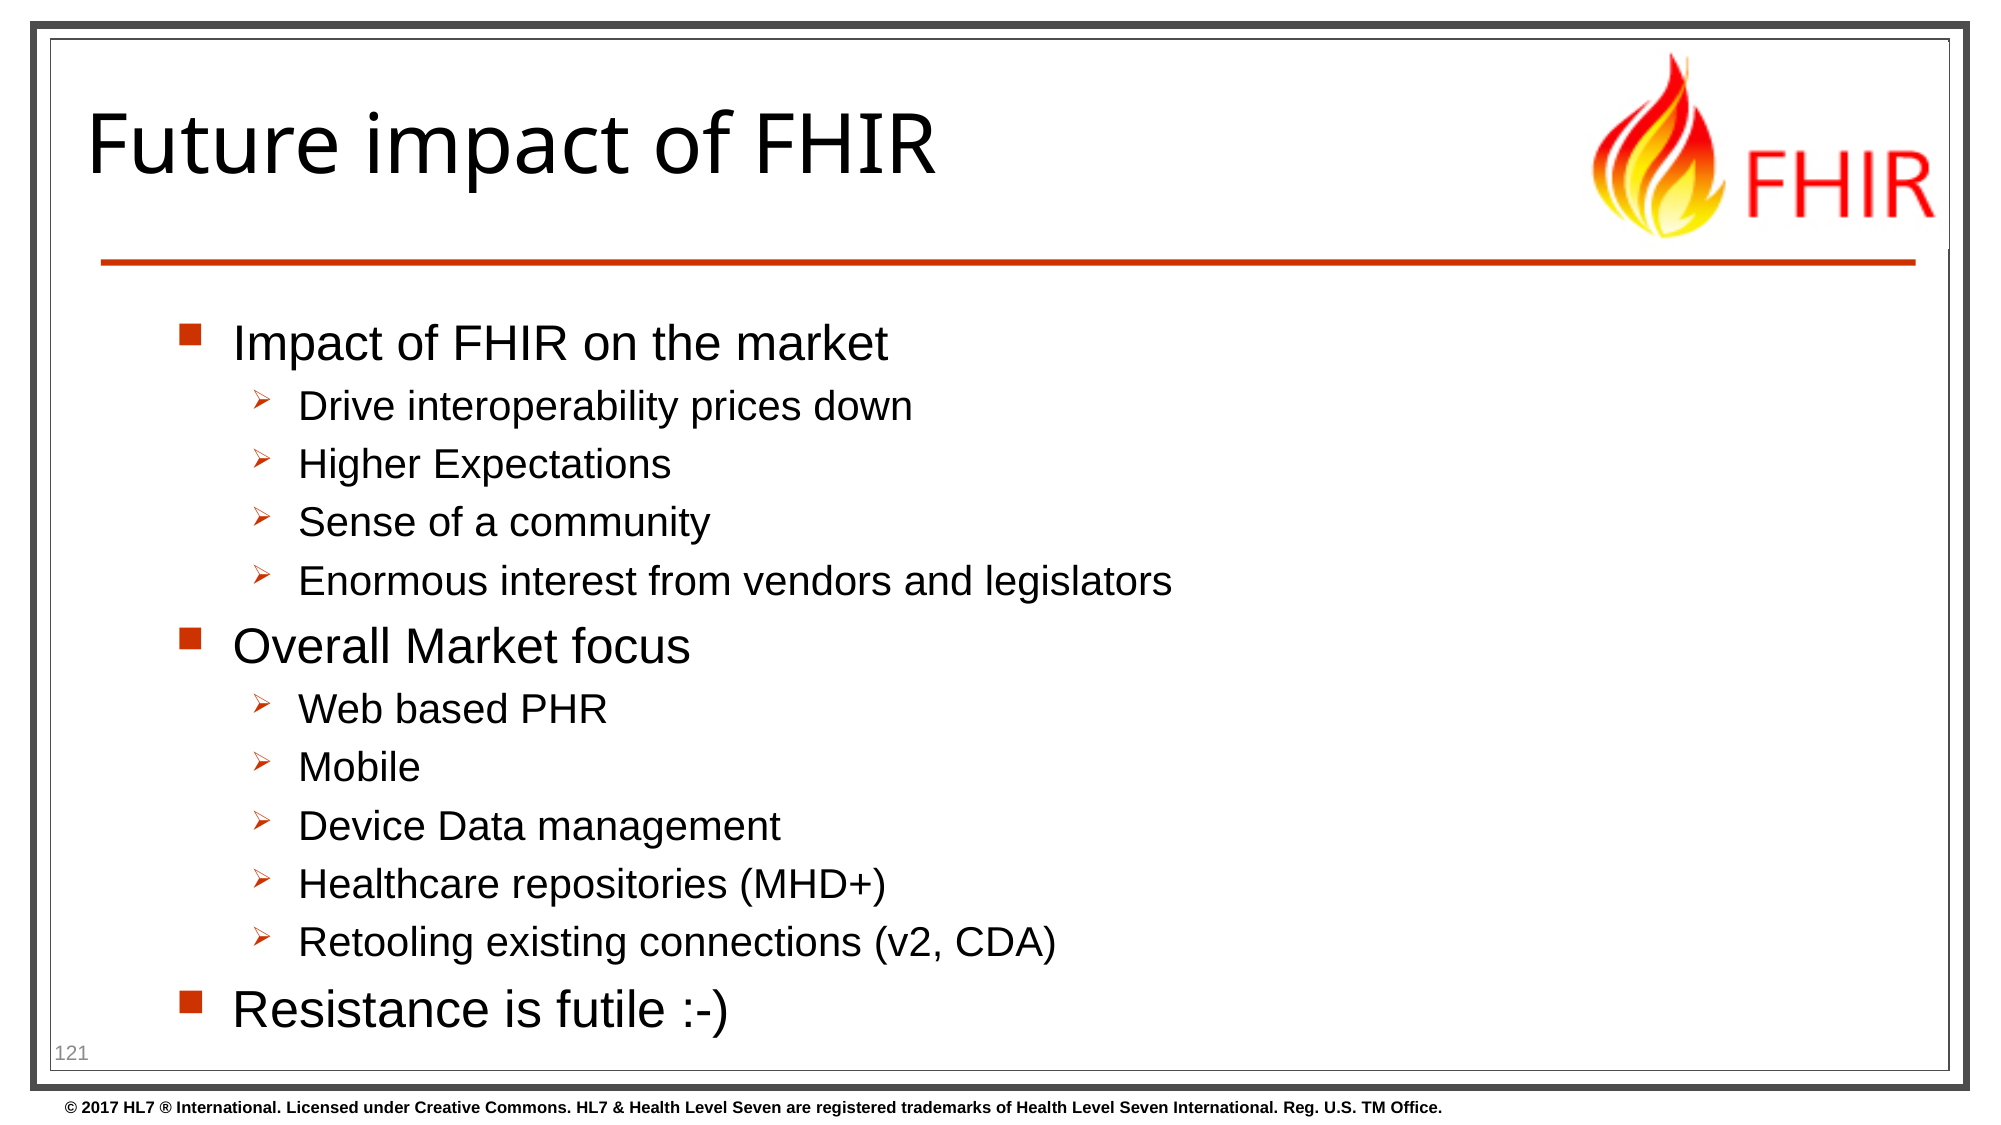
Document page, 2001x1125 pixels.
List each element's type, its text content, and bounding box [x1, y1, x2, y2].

slide_number 121 [39, 1034, 197, 1071]
picture [1578, 42, 1949, 249]
title Future impact of FHIR [70, 54, 1504, 244]
list Impact of FHIR on the market Drive interoperability prices down Higher Expectations Sense of a community Enormous interest from vendors and legislators Overall Market focus Web based PHR Mobile Device Data management Healthcare repositories (MHD+) Retooling existing connections (v2, CDA) Resistance is futile :-) [161, 302, 1614, 1038]
